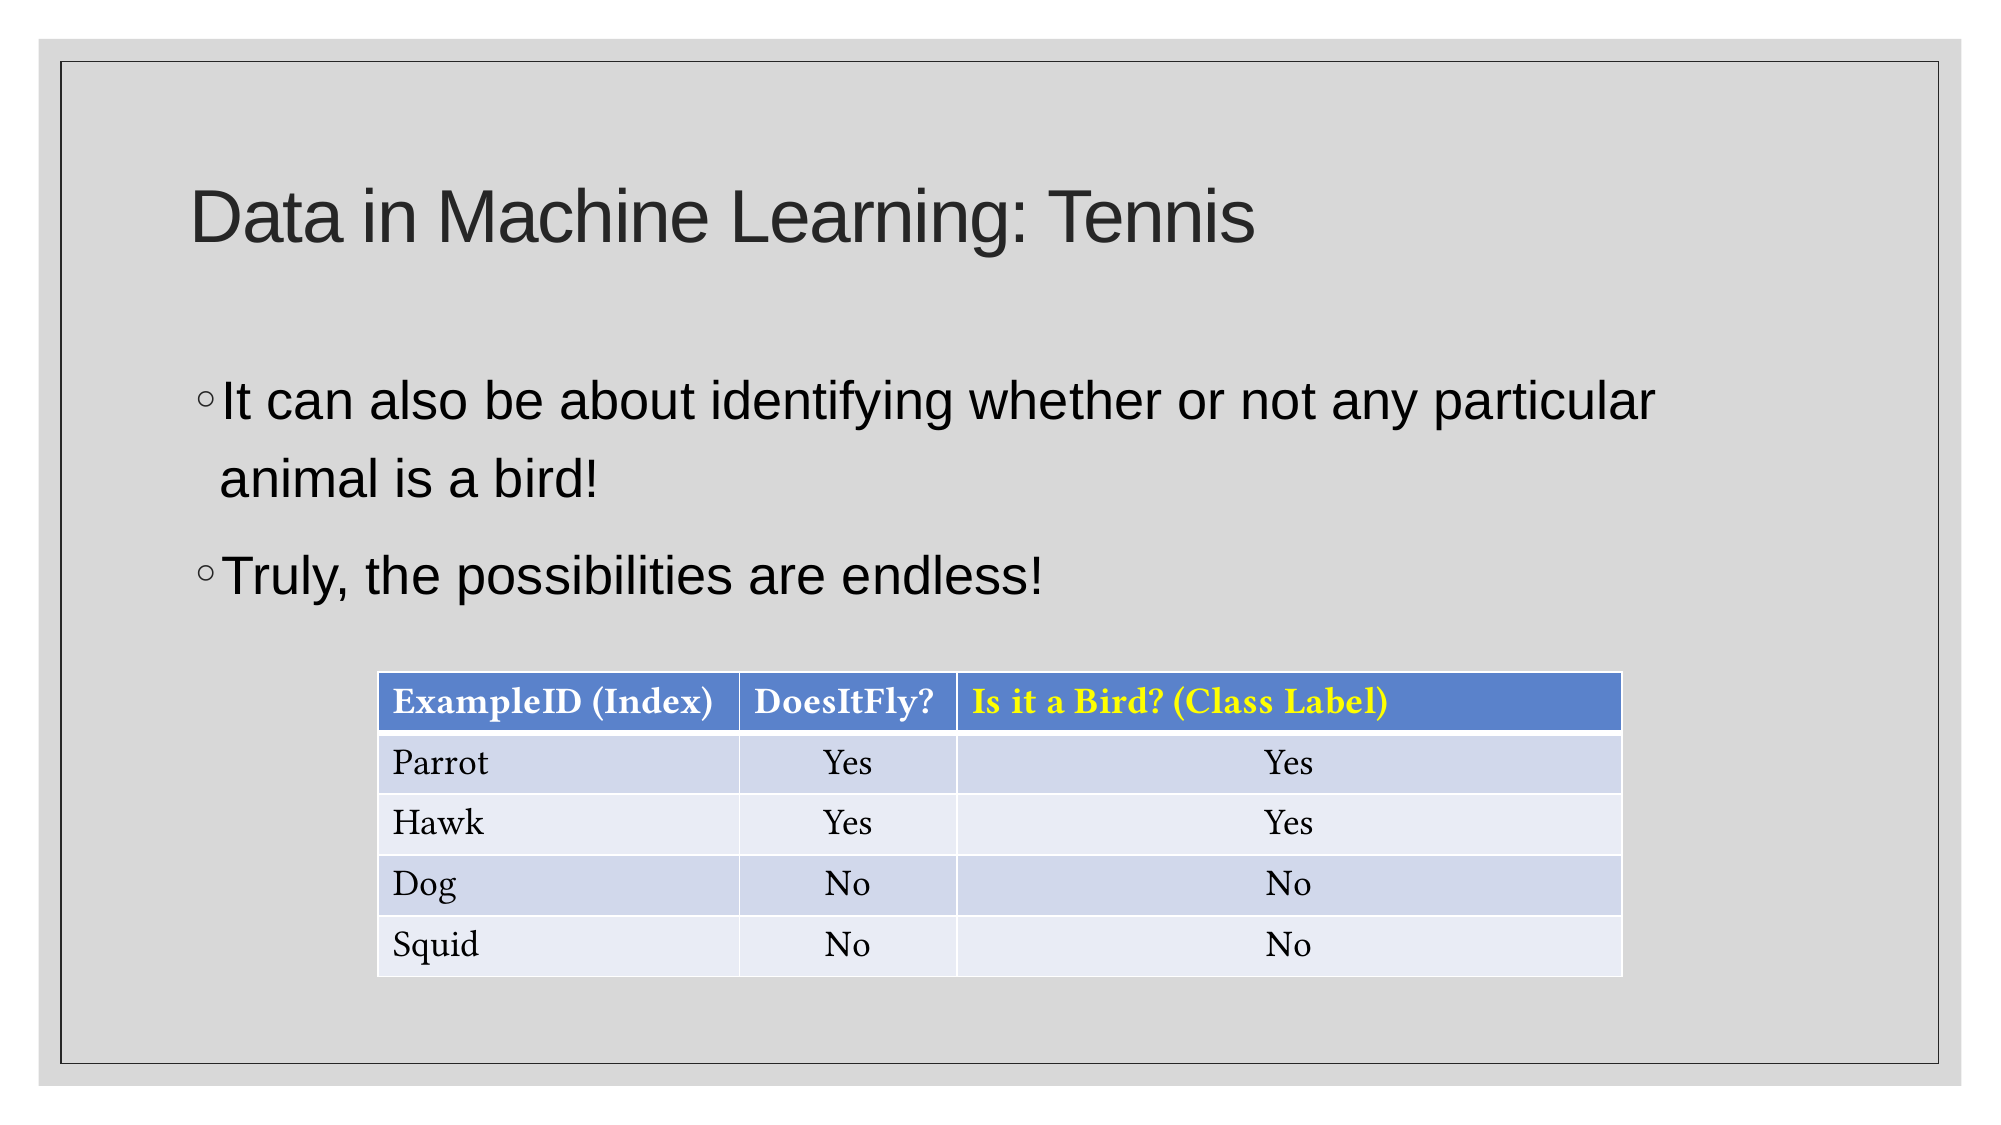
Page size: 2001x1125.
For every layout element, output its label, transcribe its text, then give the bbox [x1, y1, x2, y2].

title Data in Machine Learning: Tennis [174, 105, 1825, 331]
table_header ExampleID (Index) [379, 673, 739, 730]
table_cell No [958, 856, 1621, 915]
table_cell Yes [958, 795, 1621, 854]
table_header Is it a Bird? (Class Label) [958, 673, 1621, 730]
list It can also be about identifying whether or not any particular animal is a bird! Truly, the possibilities are endless! [174, 345, 1808, 977]
table_header DoesItFly? [740, 673, 956, 730]
table_cell No [740, 917, 956, 976]
table_cell Yes [740, 795, 956, 854]
table_cell Hawk [379, 795, 739, 854]
table_cell Dog [379, 856, 739, 915]
table_cell Squid [379, 917, 739, 976]
table_cell No [740, 856, 956, 915]
table_cell Parrot [379, 736, 739, 793]
table_cell Yes [958, 736, 1621, 793]
table_cell Yes [740, 736, 956, 793]
table_cell No [958, 917, 1621, 976]
